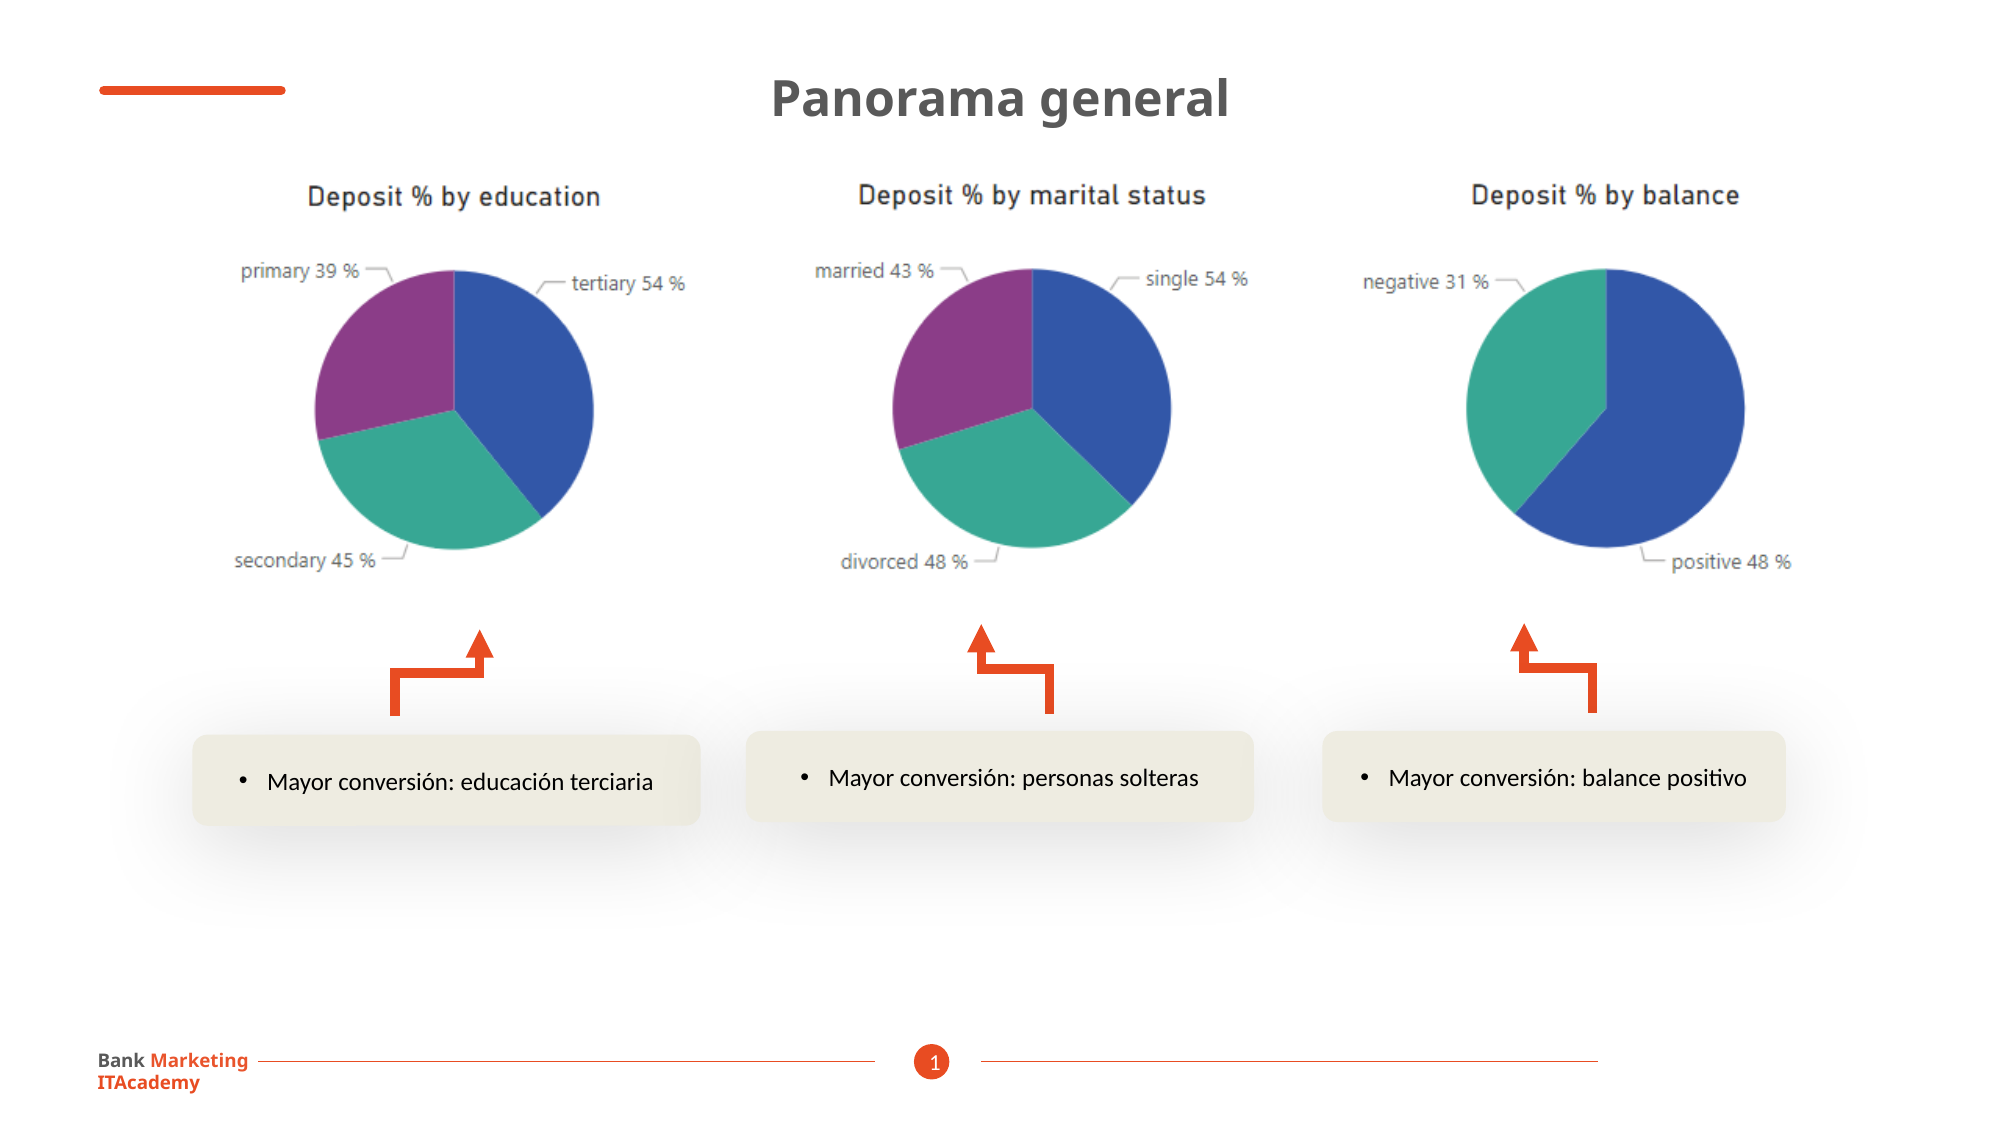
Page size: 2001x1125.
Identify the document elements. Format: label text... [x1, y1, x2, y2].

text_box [970, 634, 1061, 704]
text_box Mayor conversión: educación terciaria [191, 733, 702, 827]
text_box Panorama general [83, 58, 1918, 134]
text_box Mayor conversión: personas solteras [744, 729, 1256, 824]
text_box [393, 630, 481, 716]
text_box Bank Marketing ITAcademy [82, 1041, 1898, 1101]
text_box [1513, 633, 1604, 703]
text_box Mayor conversión: balance positivo [1321, 729, 1787, 824]
picture [194, 167, 1837, 591]
